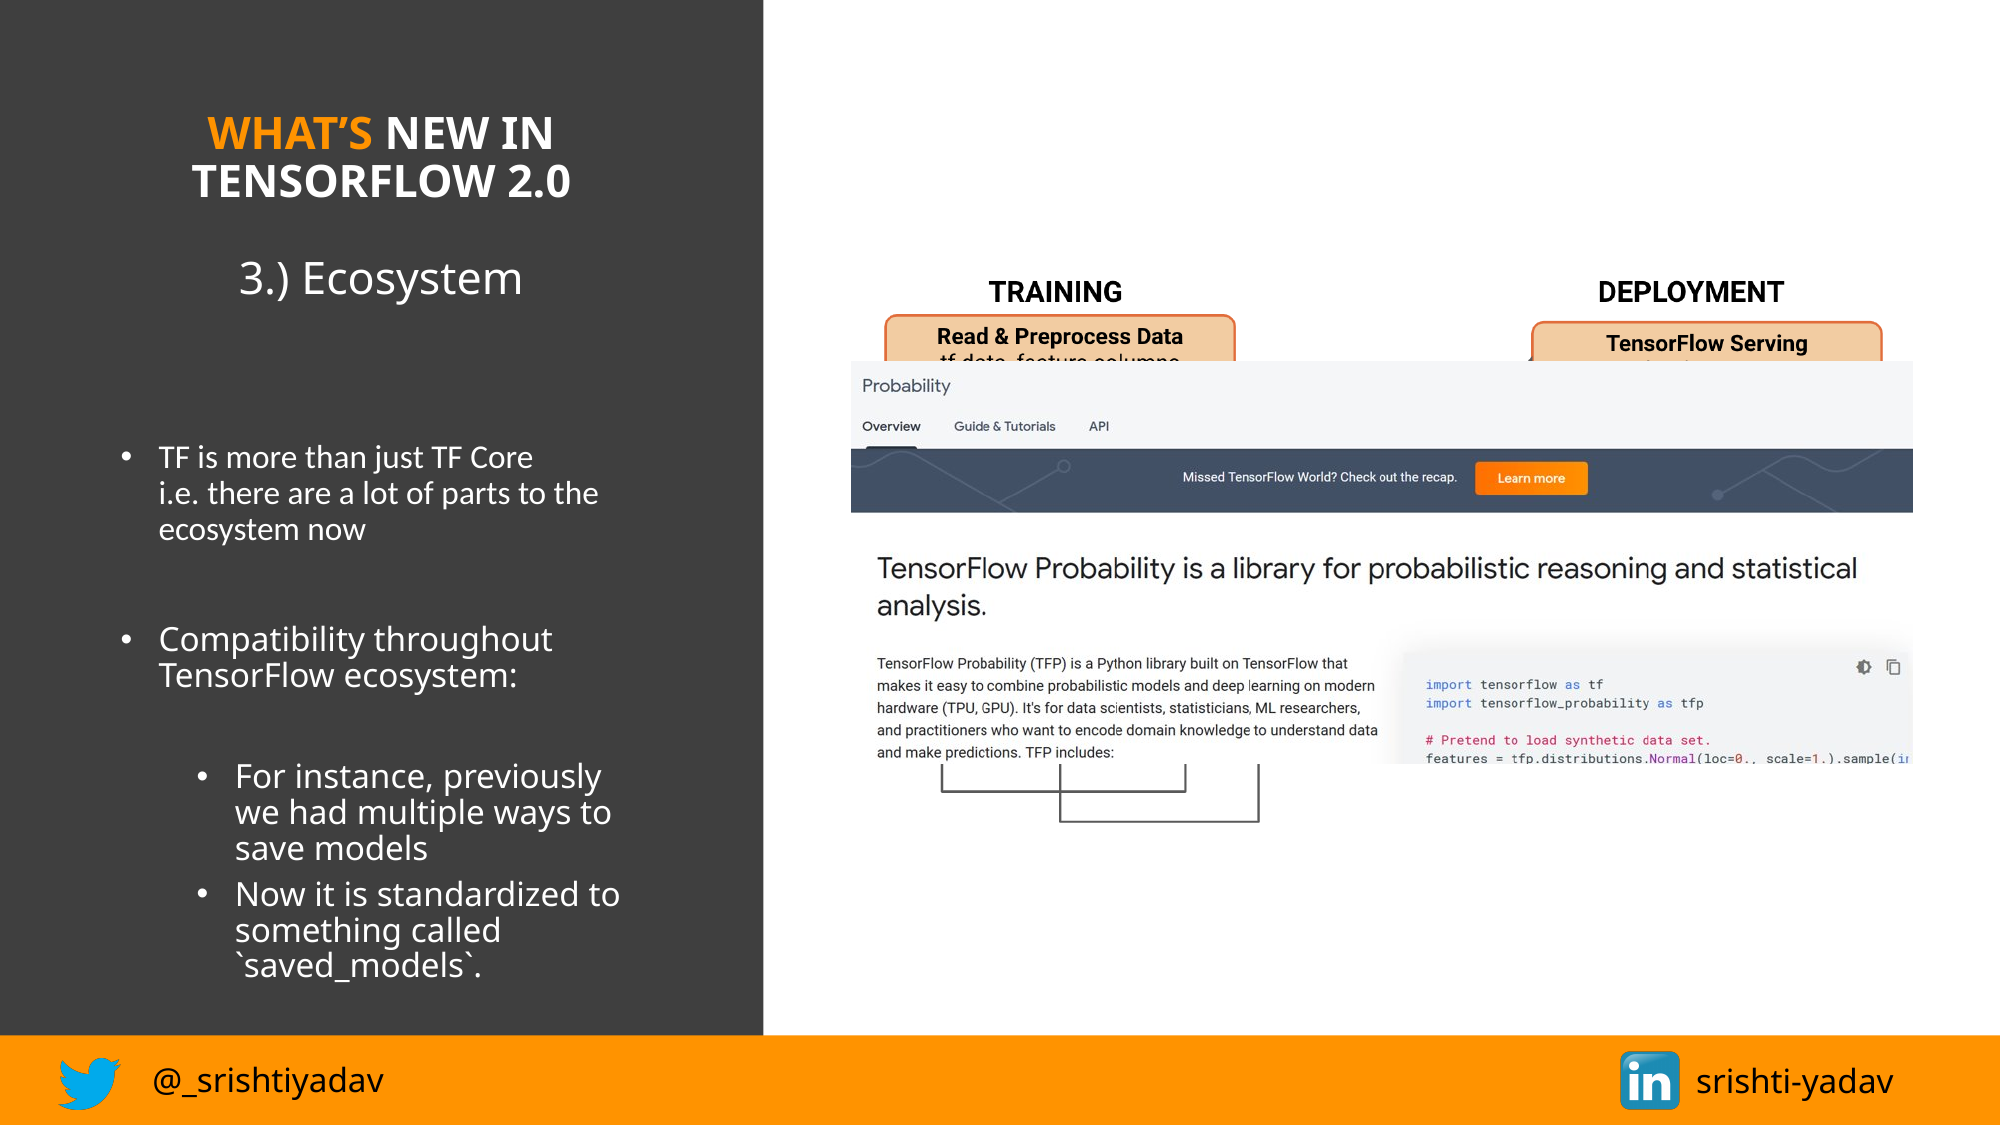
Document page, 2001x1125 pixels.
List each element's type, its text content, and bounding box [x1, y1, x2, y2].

title WHAT’S NEW IN TENSORFLOW 2.0 3.) Ecosystem [105, 102, 658, 366]
list TF is more than just TF Core i.e. there are a lot of parts to the ecosystem now Compatibility throughout TensorFlow ecosystem: For instance, previously we had multiple ways to save models Now it is standardized to something called `saved_models`. [105, 432, 658, 994]
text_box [0, 1035, 2000, 1125]
text_box [0, 0, 764, 1035]
picture [851, 264, 1913, 834]
